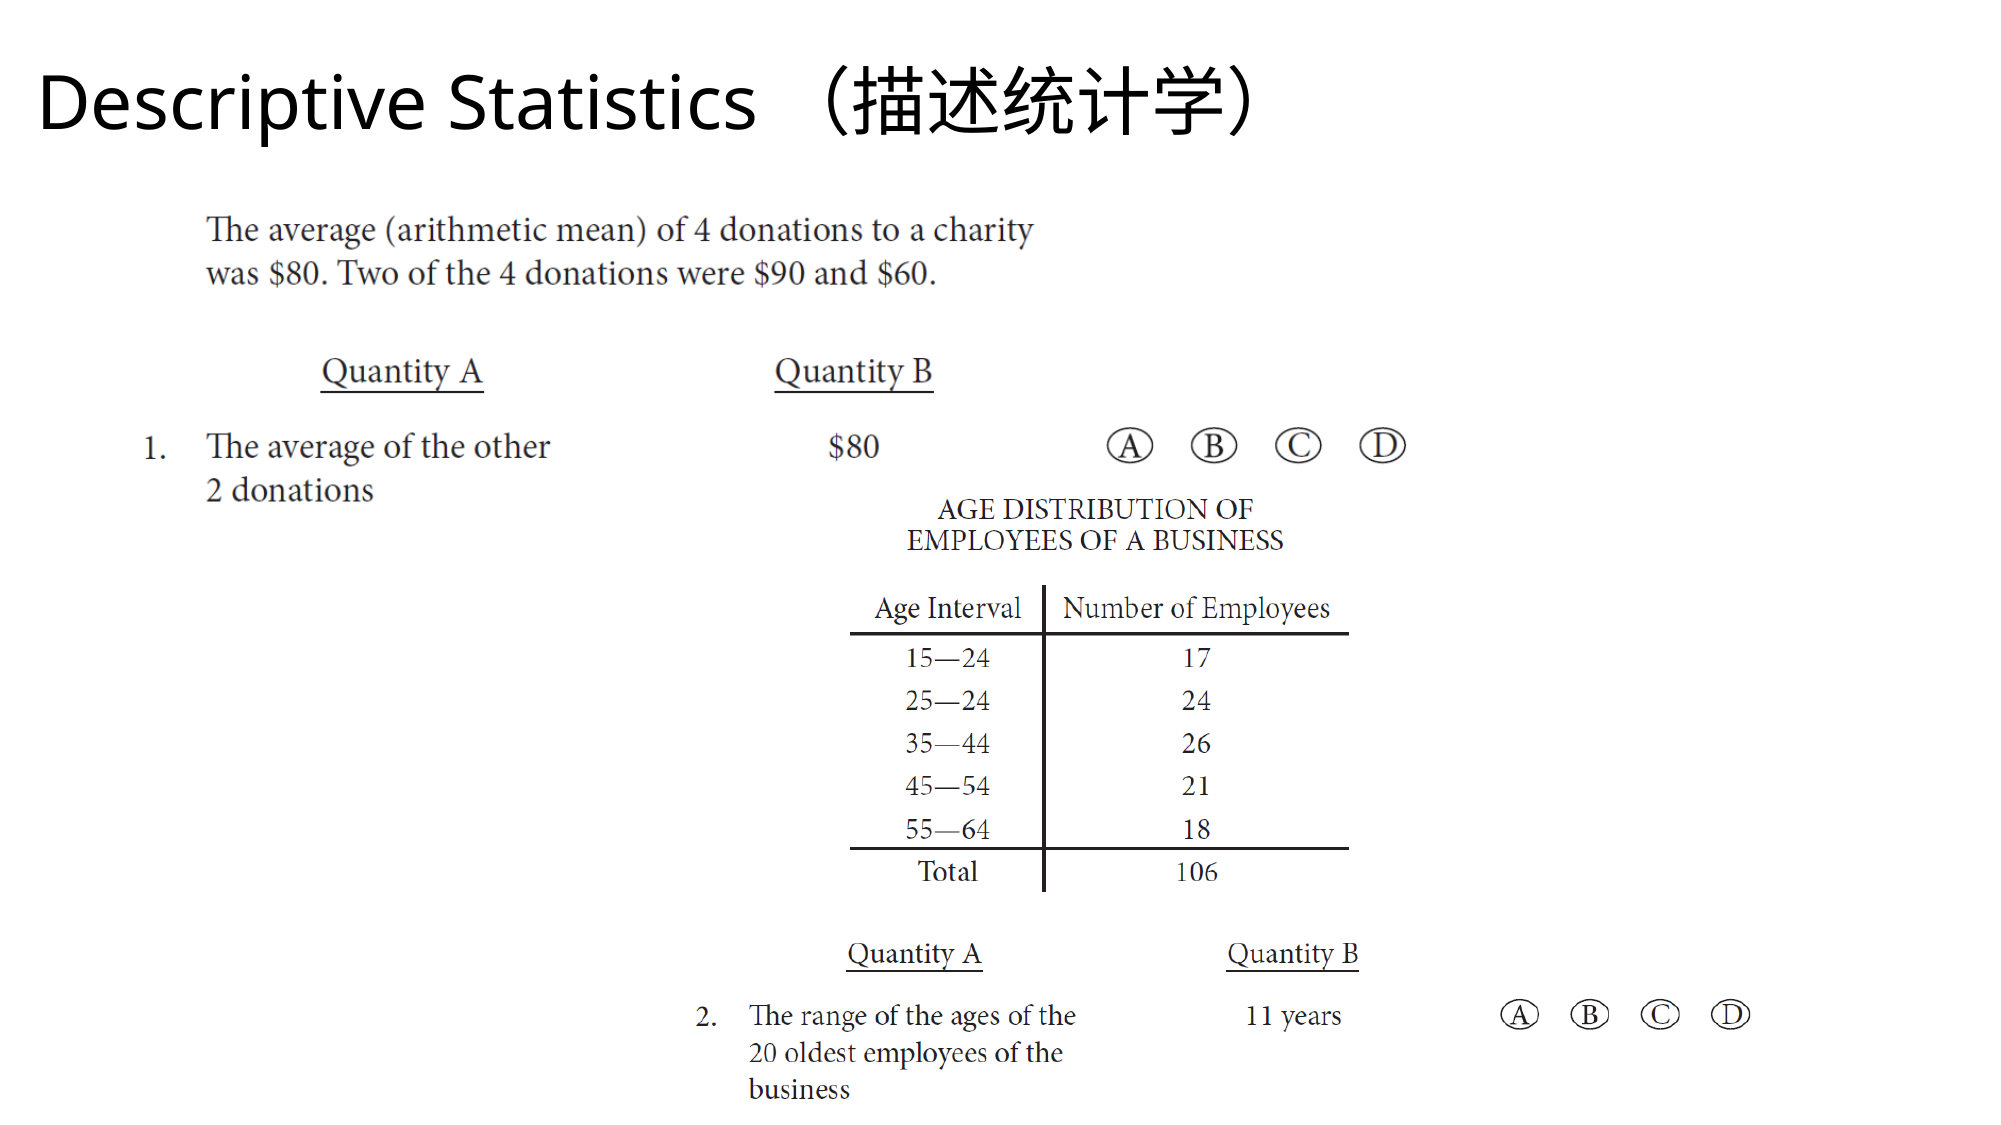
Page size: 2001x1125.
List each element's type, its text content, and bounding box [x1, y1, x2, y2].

picture [96, 172, 1766, 1125]
text_box Descriptive Statistics（描述统计学） [21, 47, 1317, 152]
